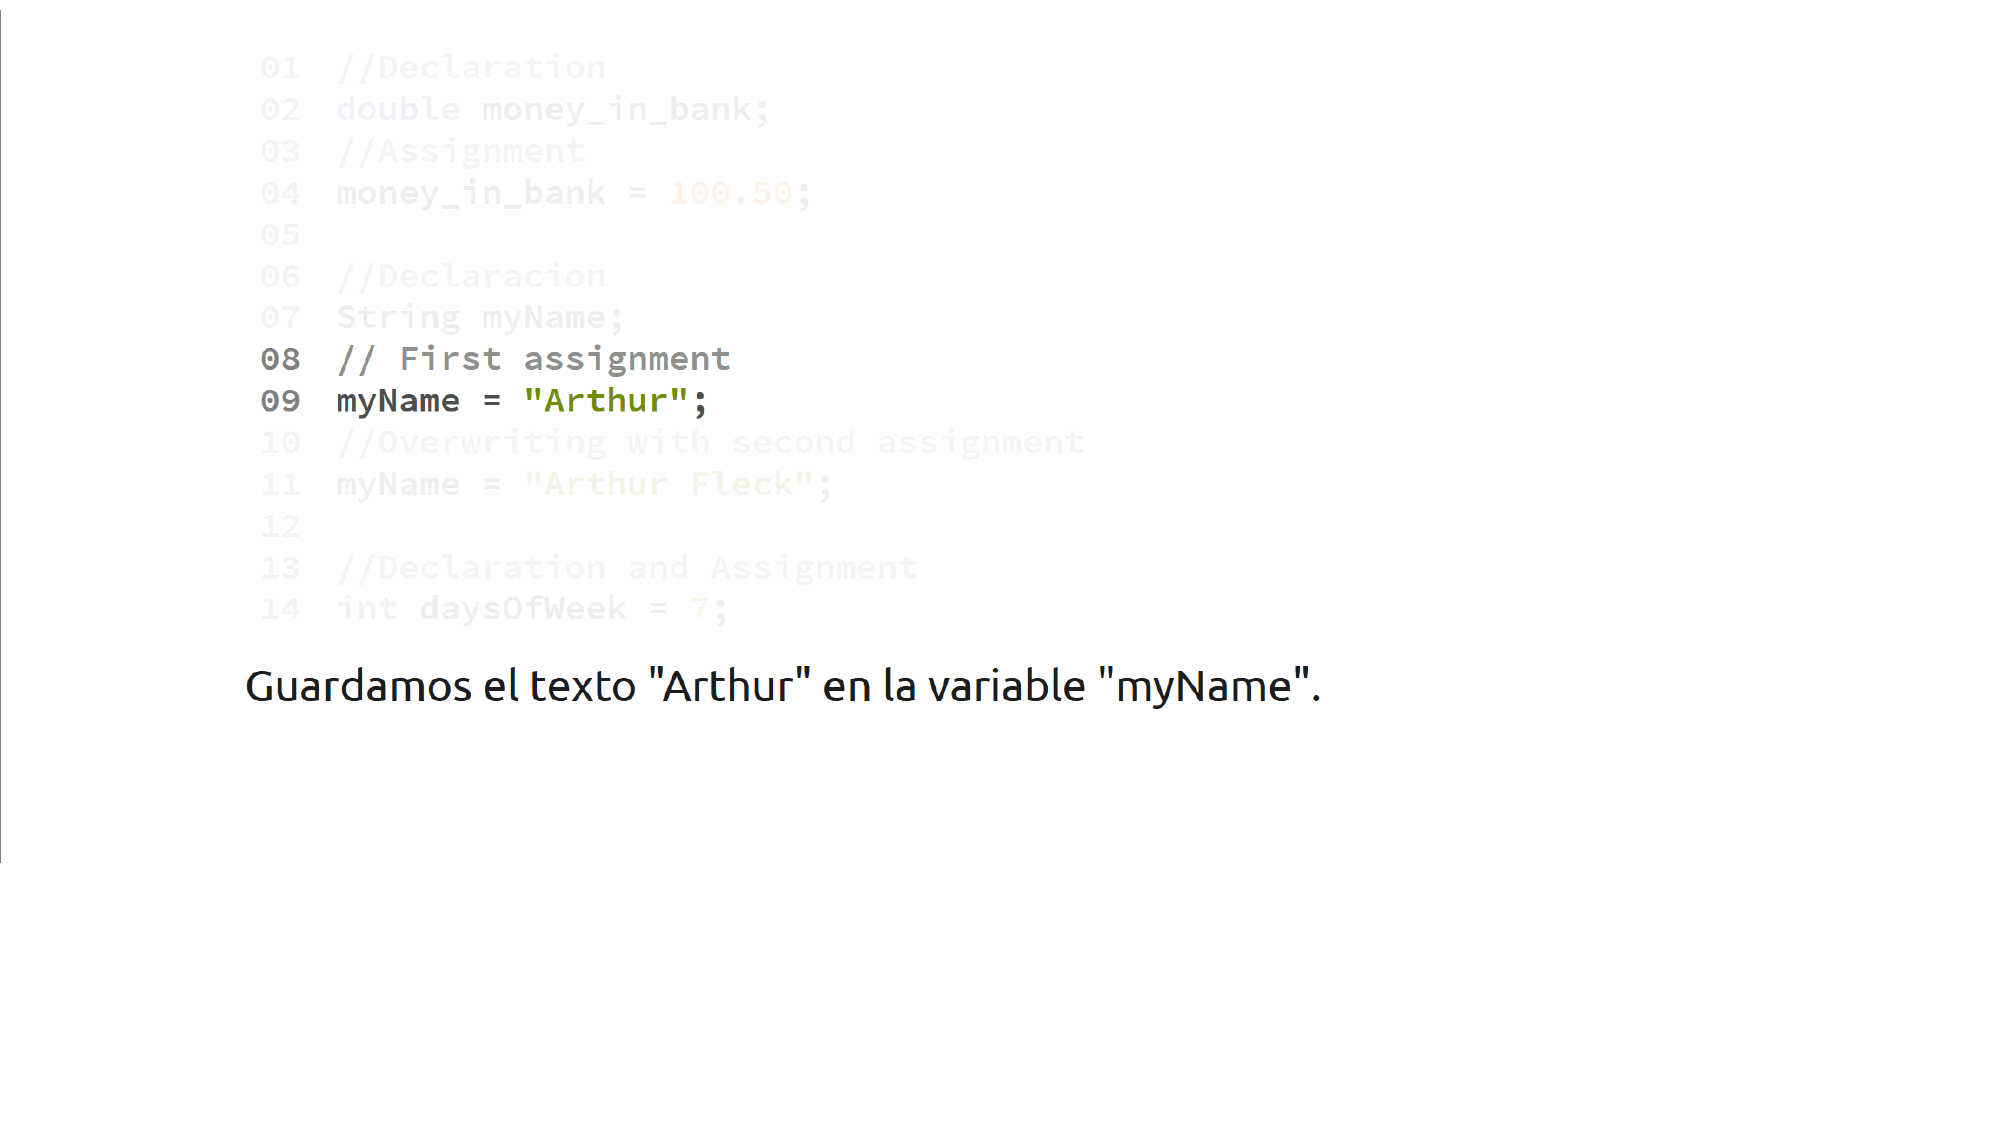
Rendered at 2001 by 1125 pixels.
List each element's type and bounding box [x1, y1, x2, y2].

picture [0, 10, 2000, 863]
